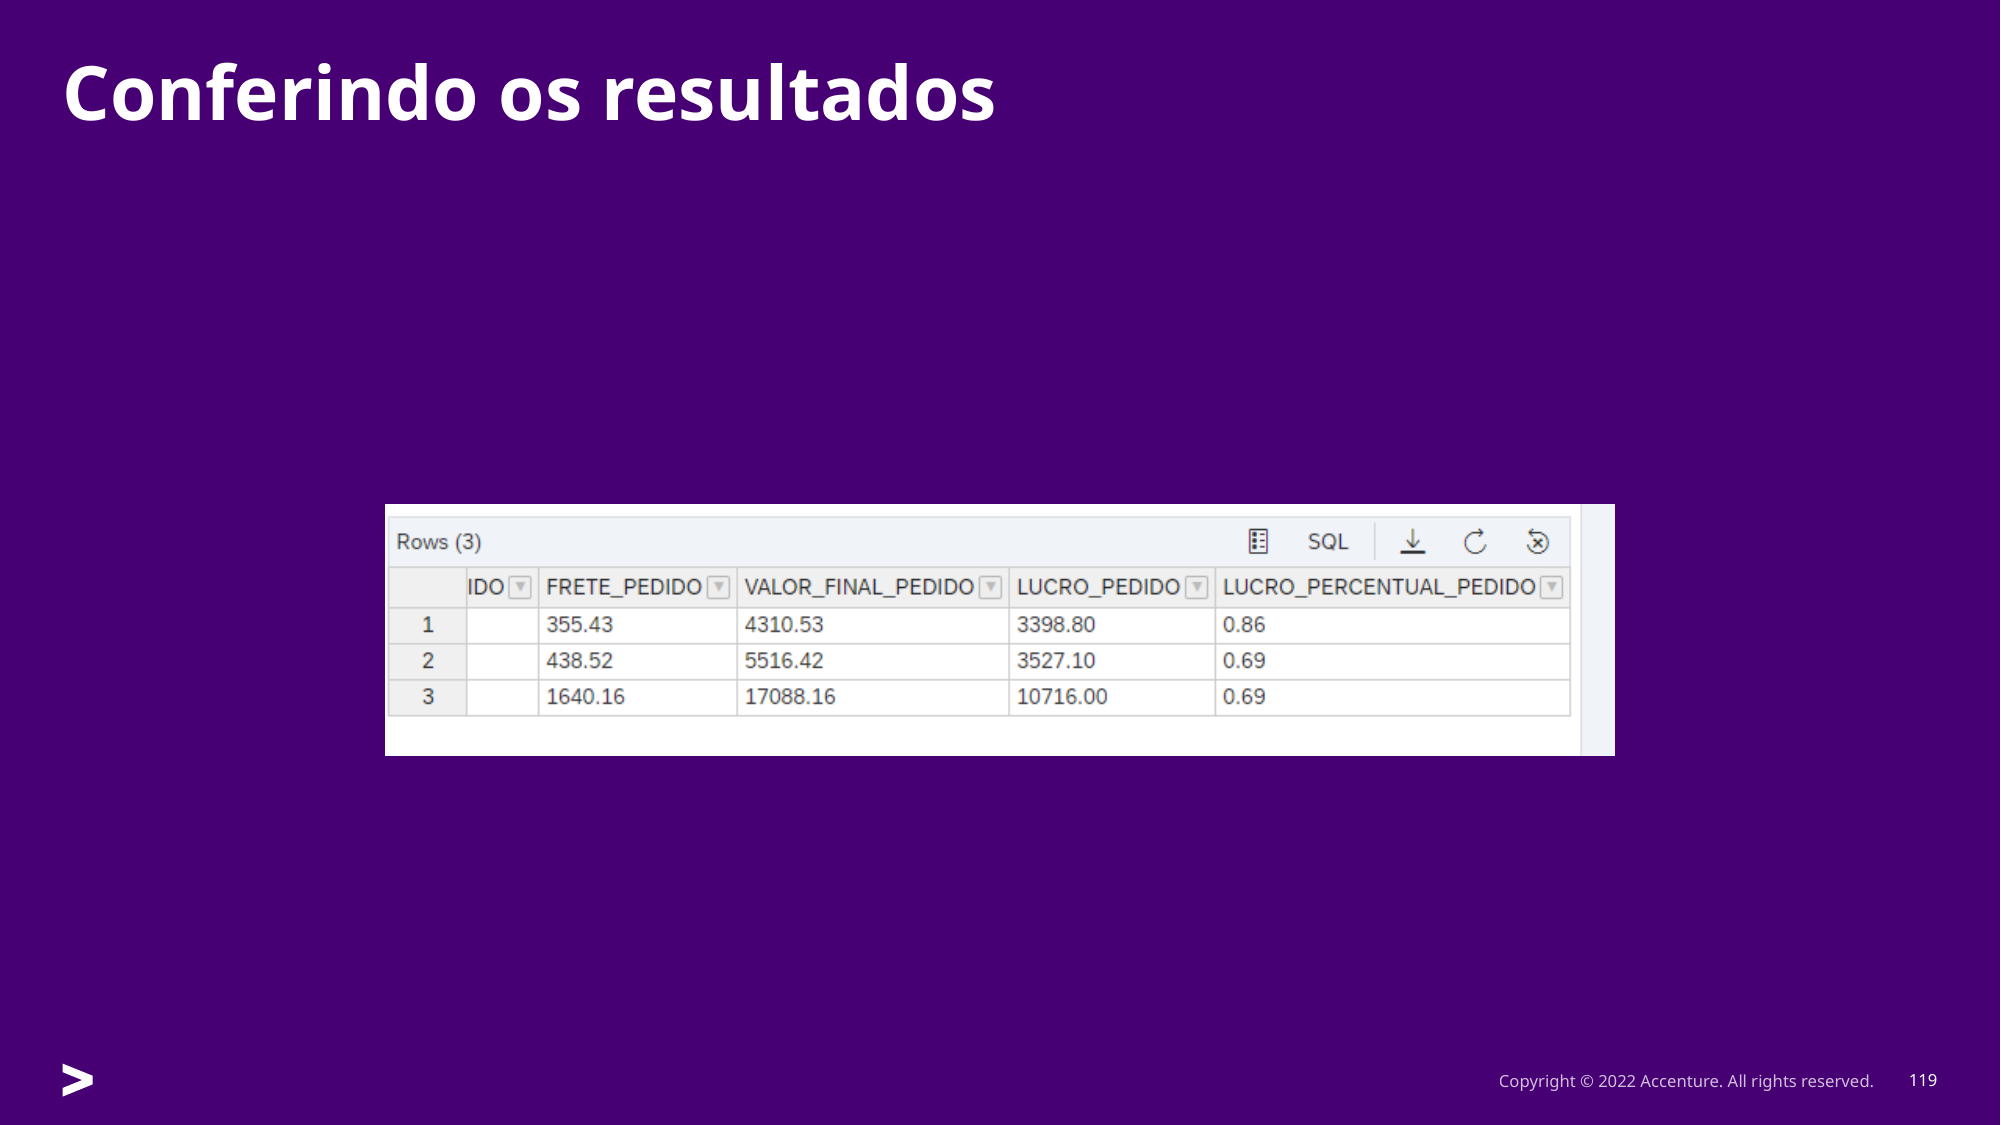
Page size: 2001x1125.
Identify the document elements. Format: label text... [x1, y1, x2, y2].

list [385, 504, 1615, 756]
footer Copyright © 2022 Accenture. All rights reserved. [1200, 1064, 1875, 1097]
title Conferindo os resultados [62, 62, 1938, 225]
slide_number 119 [1883, 1064, 1938, 1098]
